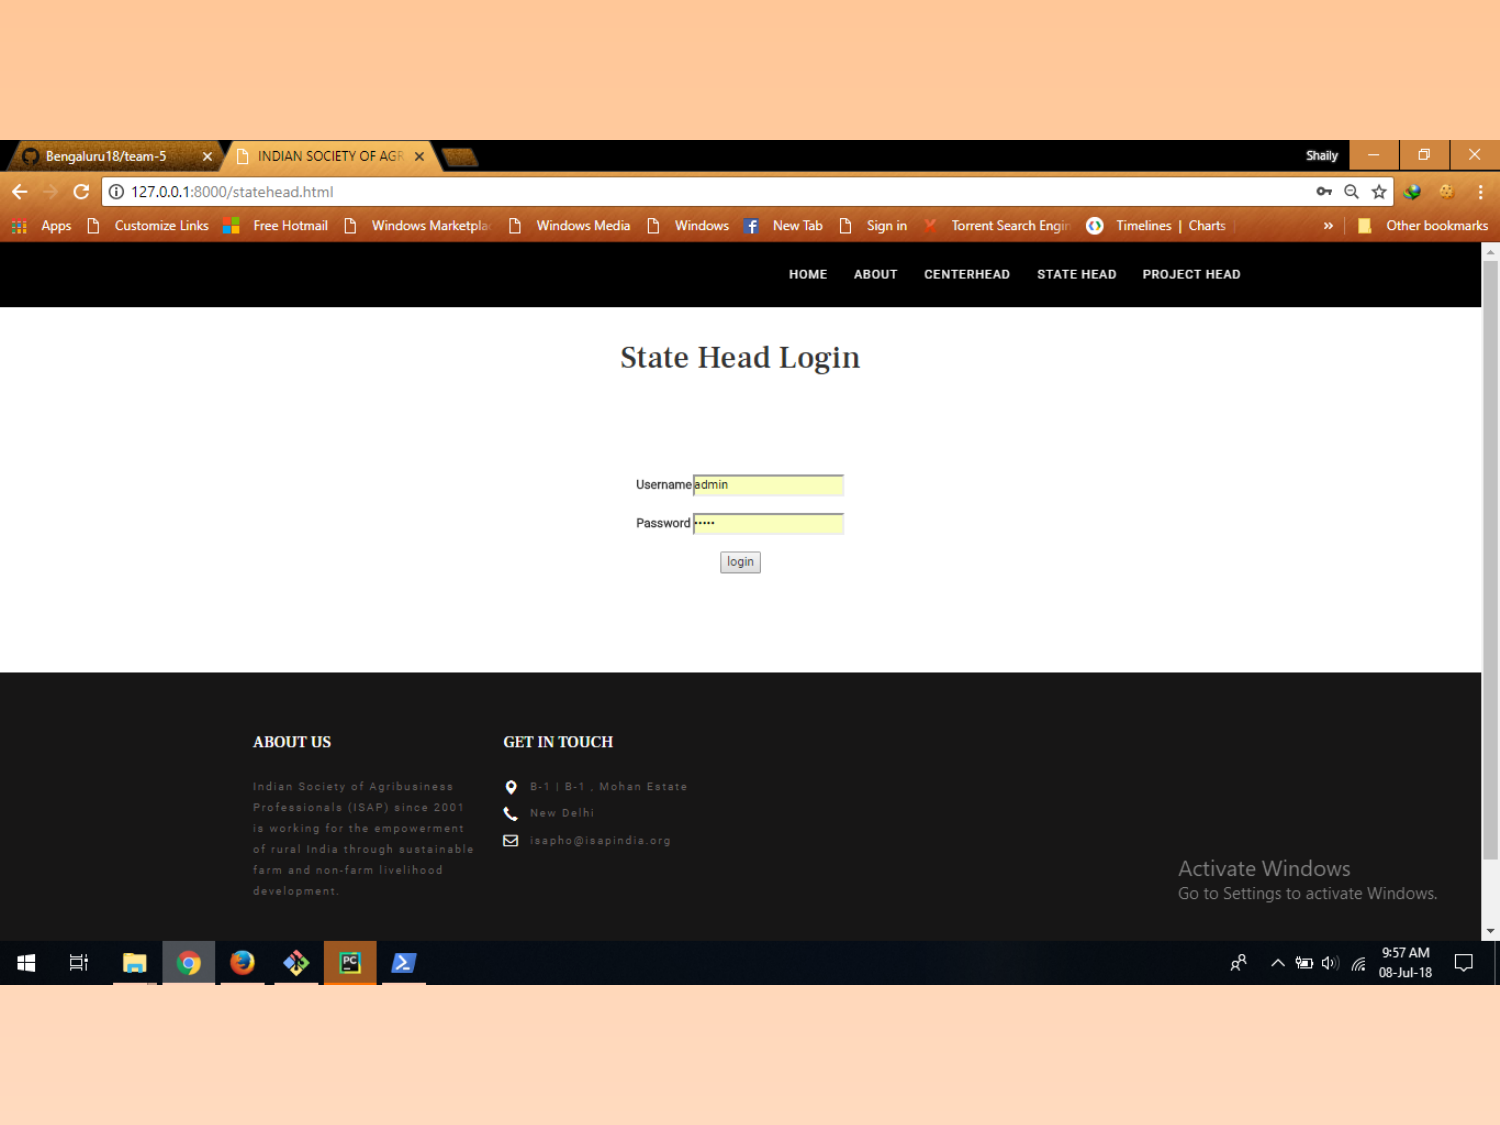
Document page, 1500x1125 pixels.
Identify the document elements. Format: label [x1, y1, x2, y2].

picture [0, 140, 1500, 985]
